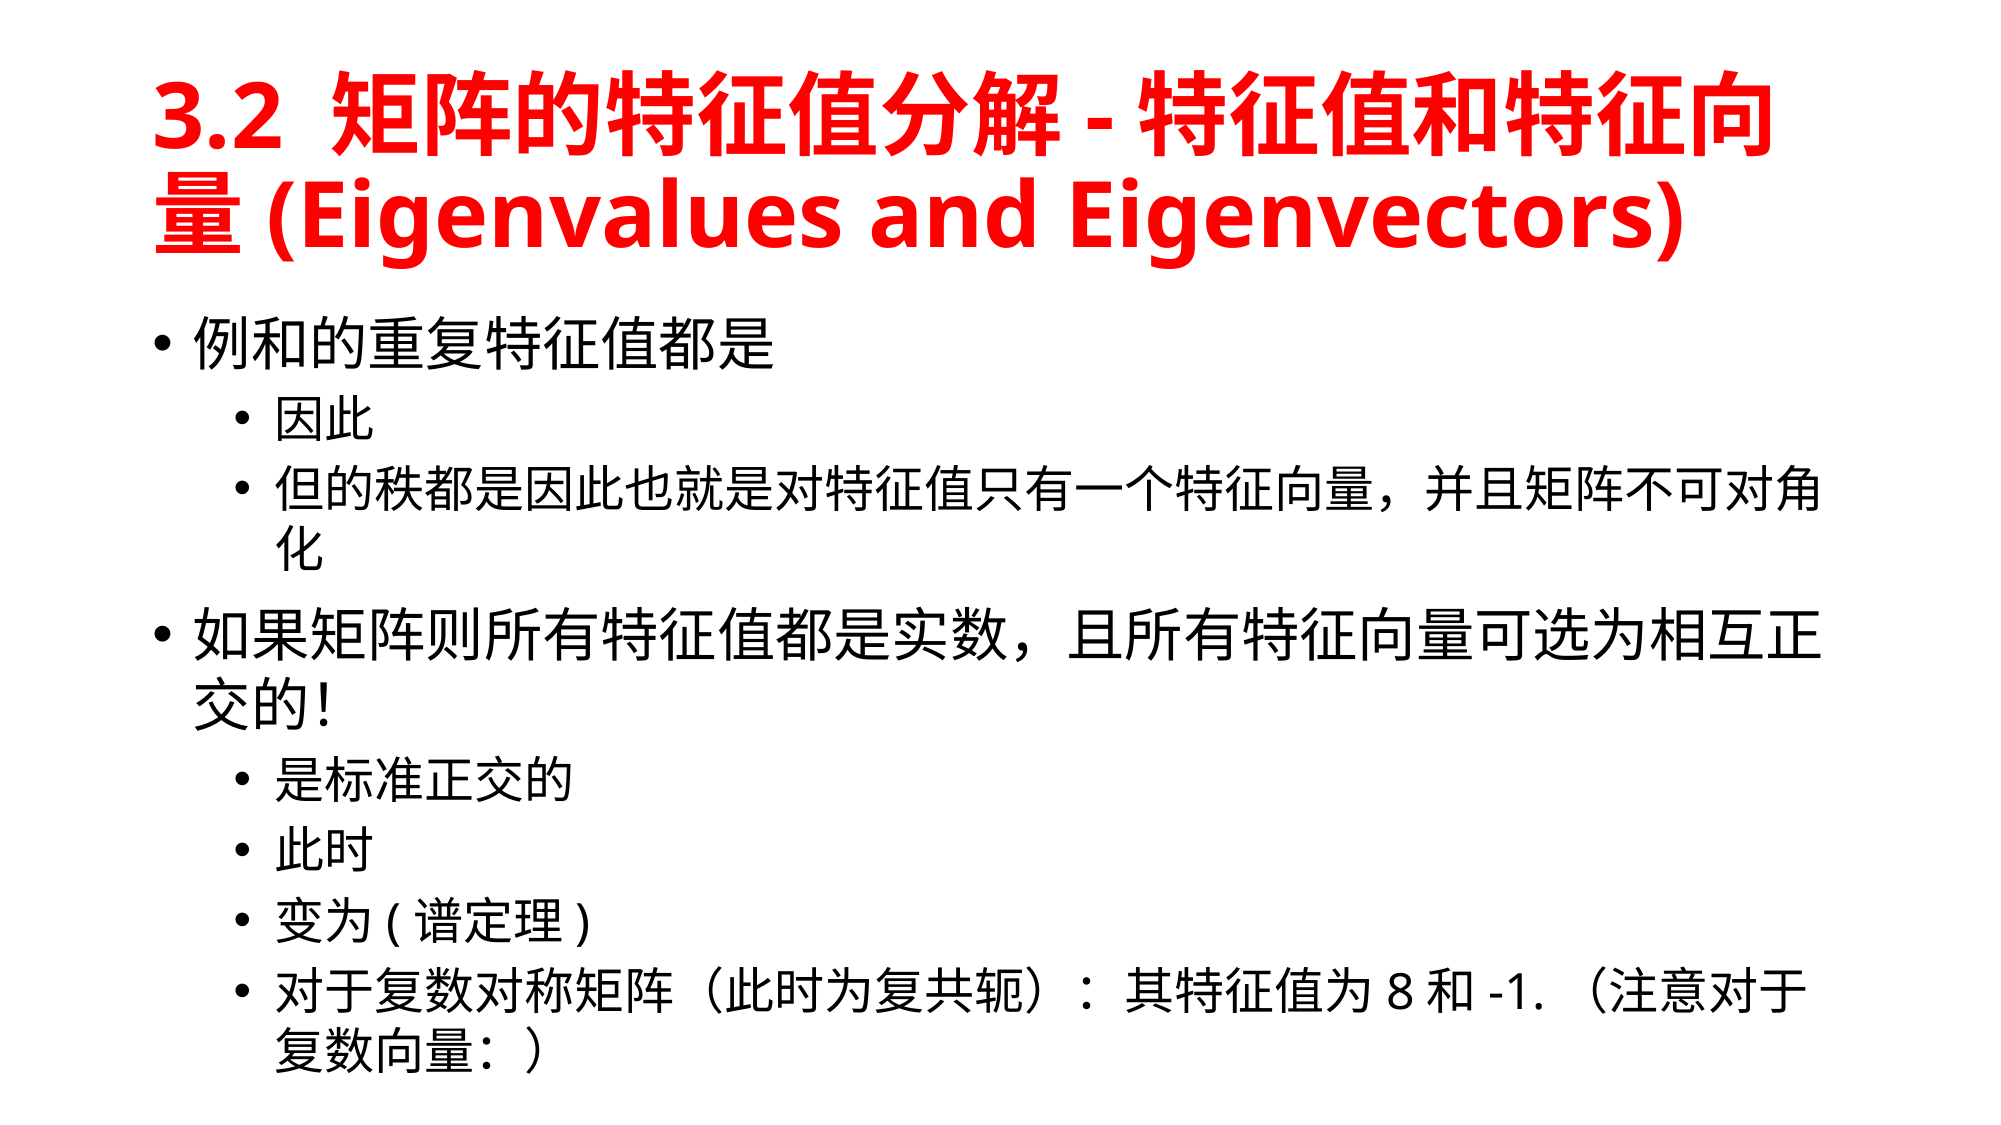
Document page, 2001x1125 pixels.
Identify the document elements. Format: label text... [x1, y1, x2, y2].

title 3.2 矩阵的特征值分解-特征值和特征向量(Eigenvalues and Eigenvectors) [137, 59, 1863, 278]
